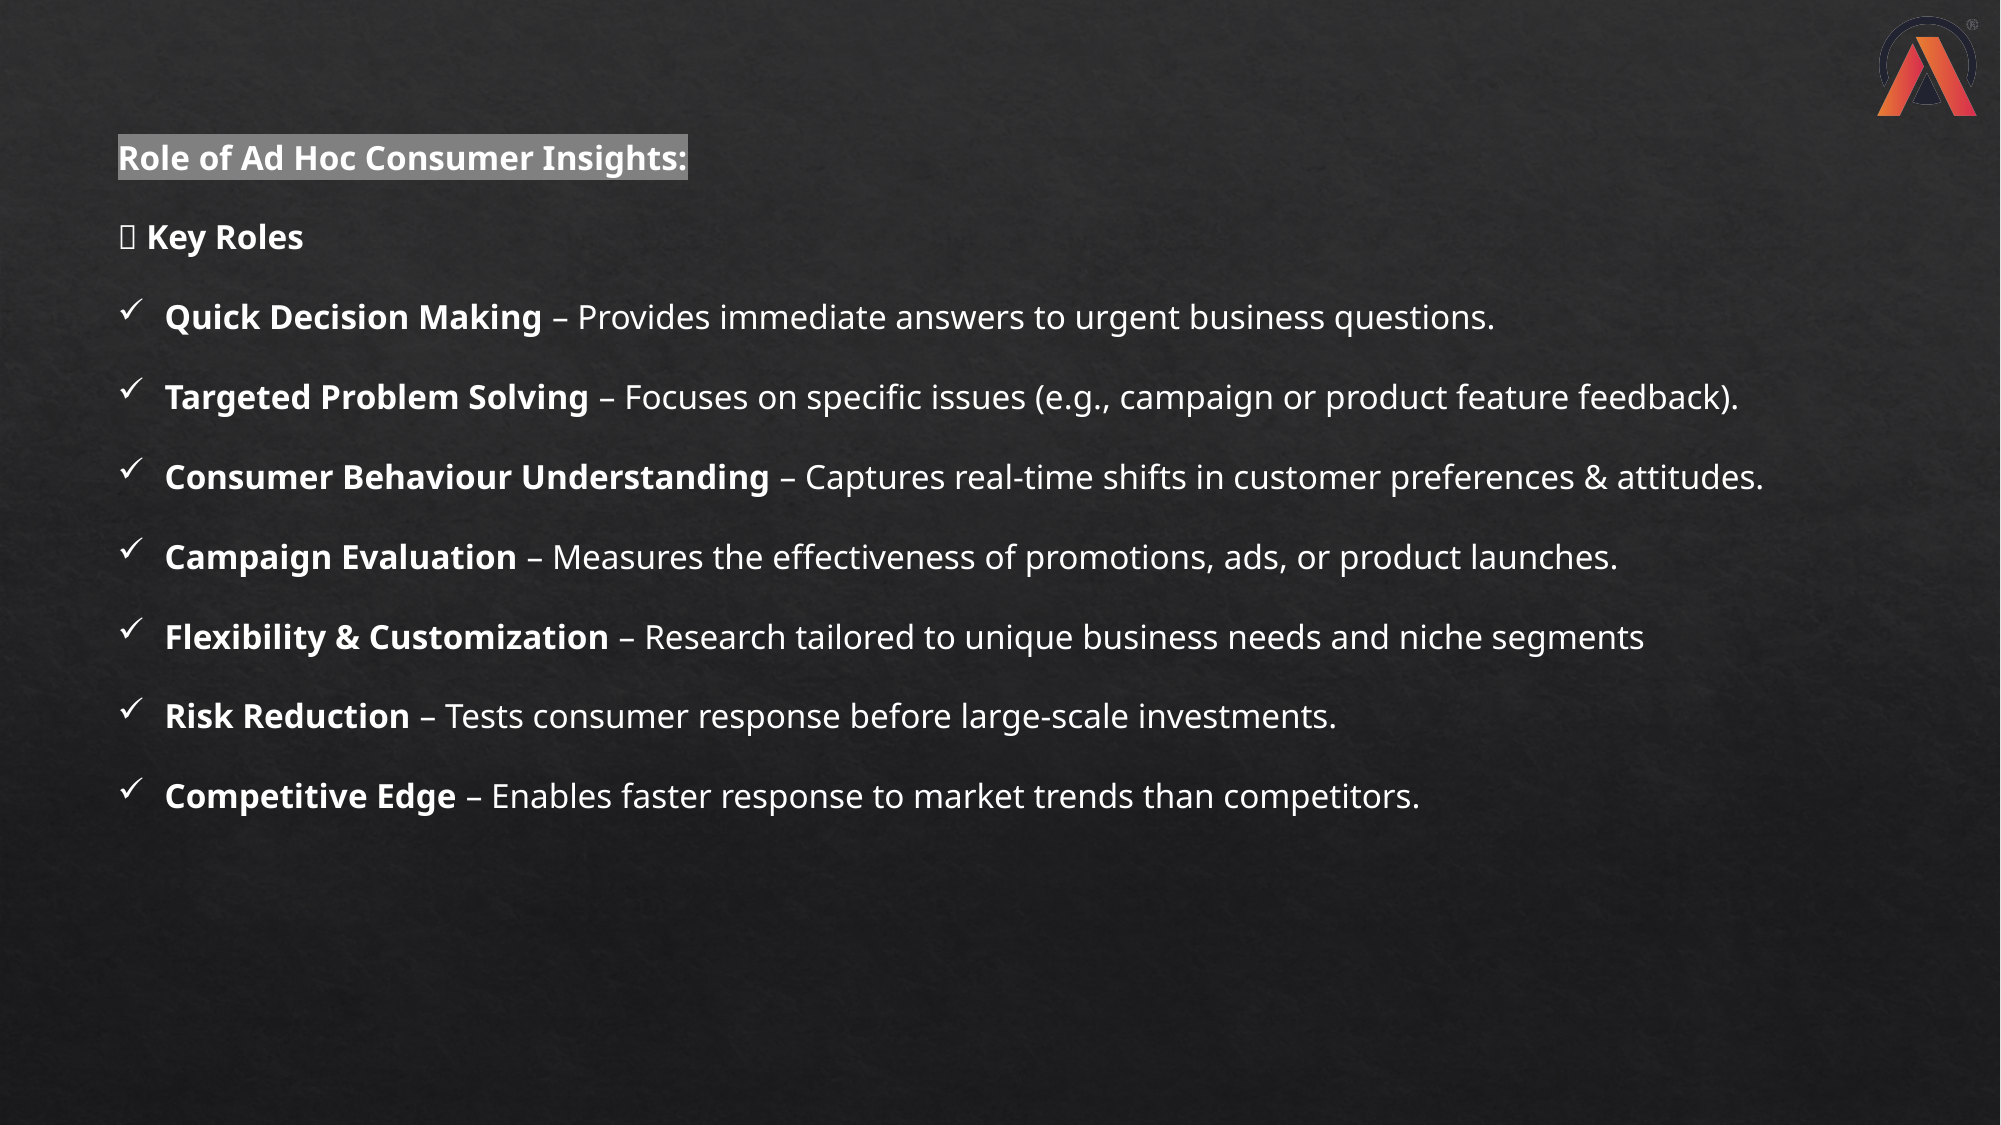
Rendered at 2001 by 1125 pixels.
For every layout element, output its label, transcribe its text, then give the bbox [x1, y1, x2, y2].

text_box Role of Ad Hoc Consumer Insights: 🔹 Key Roles Quick Decision Making – Provides immediate answers to urgent business questions. Targeted Problem Solving – Focuses on specific issues (e.g., campaign or product feature feedback). Consumer Behaviour Understanding – Captures real-time shifts in customer preferences & attitudes. Campaign Evaluation – Measures the effectiveness of promotions, ads, or product launches. Flexibility & Customization – Research tailored to unique business needs and niche segments Risk Reduction – Tests consumer response before large-scale investments. Competitive Edge – Enables faster response to market trends than competitors. [102, 129, 2000, 863]
picture [1875, 14, 1981, 117]
